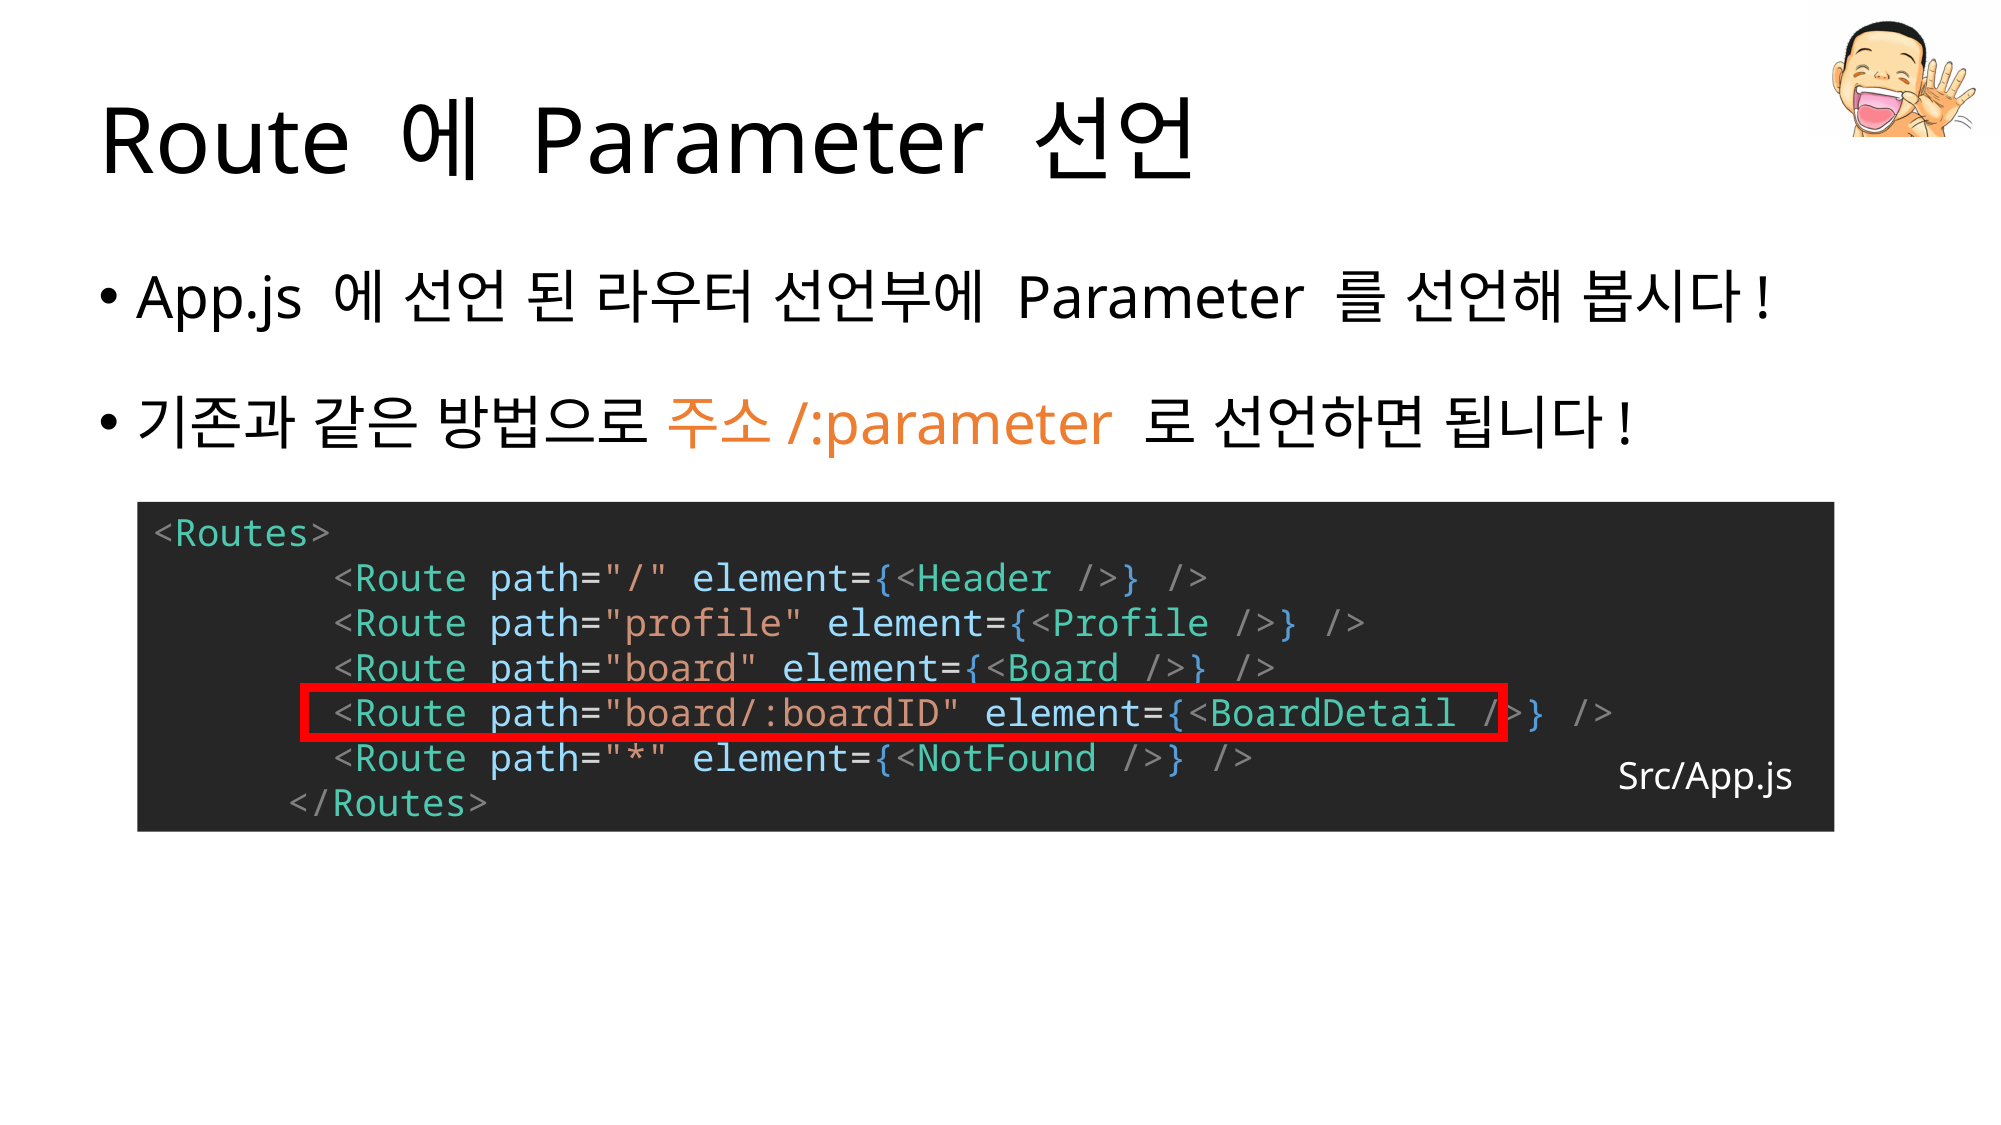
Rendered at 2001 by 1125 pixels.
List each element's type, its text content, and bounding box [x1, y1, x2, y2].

list App.js 에 선언 된 라우터 선언부에 Parameter 를 선언해 봅시다! 기존과 같은 방법으로 주소/:parameter 로 선언하면 됩니다! [83, 217, 1931, 1125]
picture [1931, 0, 2000, 137]
text_box <Routes> <Route path="/" element={<Header />} /> <Route path="profile" element={<Profile />} /> <Route path="board" element={<Board />} /> <Route path="board/:boardID" element={<BoardDetail />} /> <Route path="*" element={<NotFound />} /> </Routes> [137, 501, 1835, 832]
text_box [304, 686, 1504, 739]
text_box Src/App.js [1603, 744, 1808, 804]
title Route 에 Parameter 선언 [83, 0, 1931, 217]
